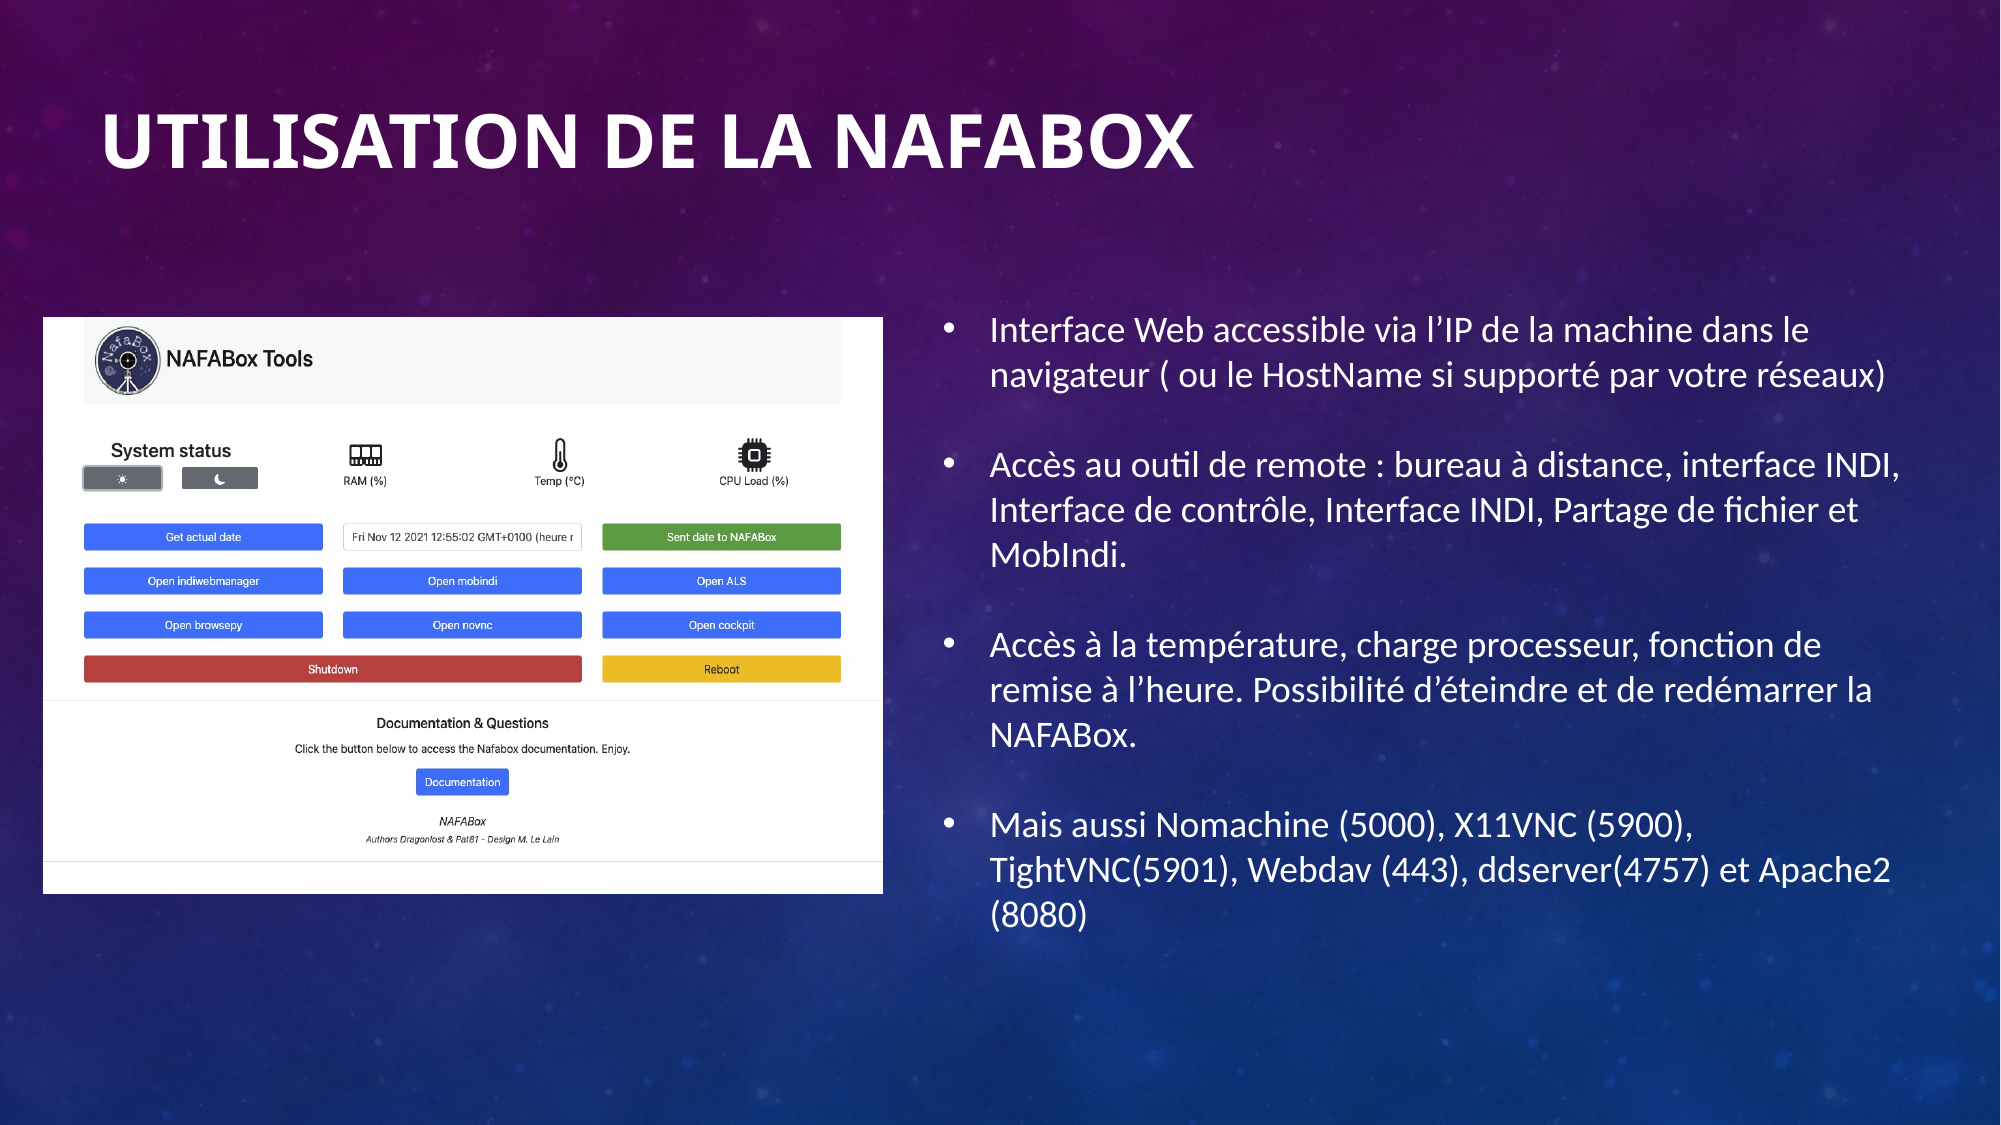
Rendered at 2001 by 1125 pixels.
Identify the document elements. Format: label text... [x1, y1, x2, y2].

title Utilisation de la nafabox [99, 44, 1900, 232]
picture [0, 0, 2001, 1125]
text_box Interface Web accessible via l’IP de la machine dans le navigateur ( ou le HostName si supporté par votre réseaux) Accès au outil de remote : bureau à distance, interface INDI, Interface de contrôle, Interface INDI, Partage de fichier et MobIndi. Accès à la température, charge processeur, fonction de remise à l’heure. Possibilité d’éteindre et de redémarrer la NAFABox. Mais aussi Nomachine (5000), X11VNC (5900), TightVNC(5901), Webdav (443), ddserver(4757) et Apache2 (8080) [927, 297, 1937, 942]
